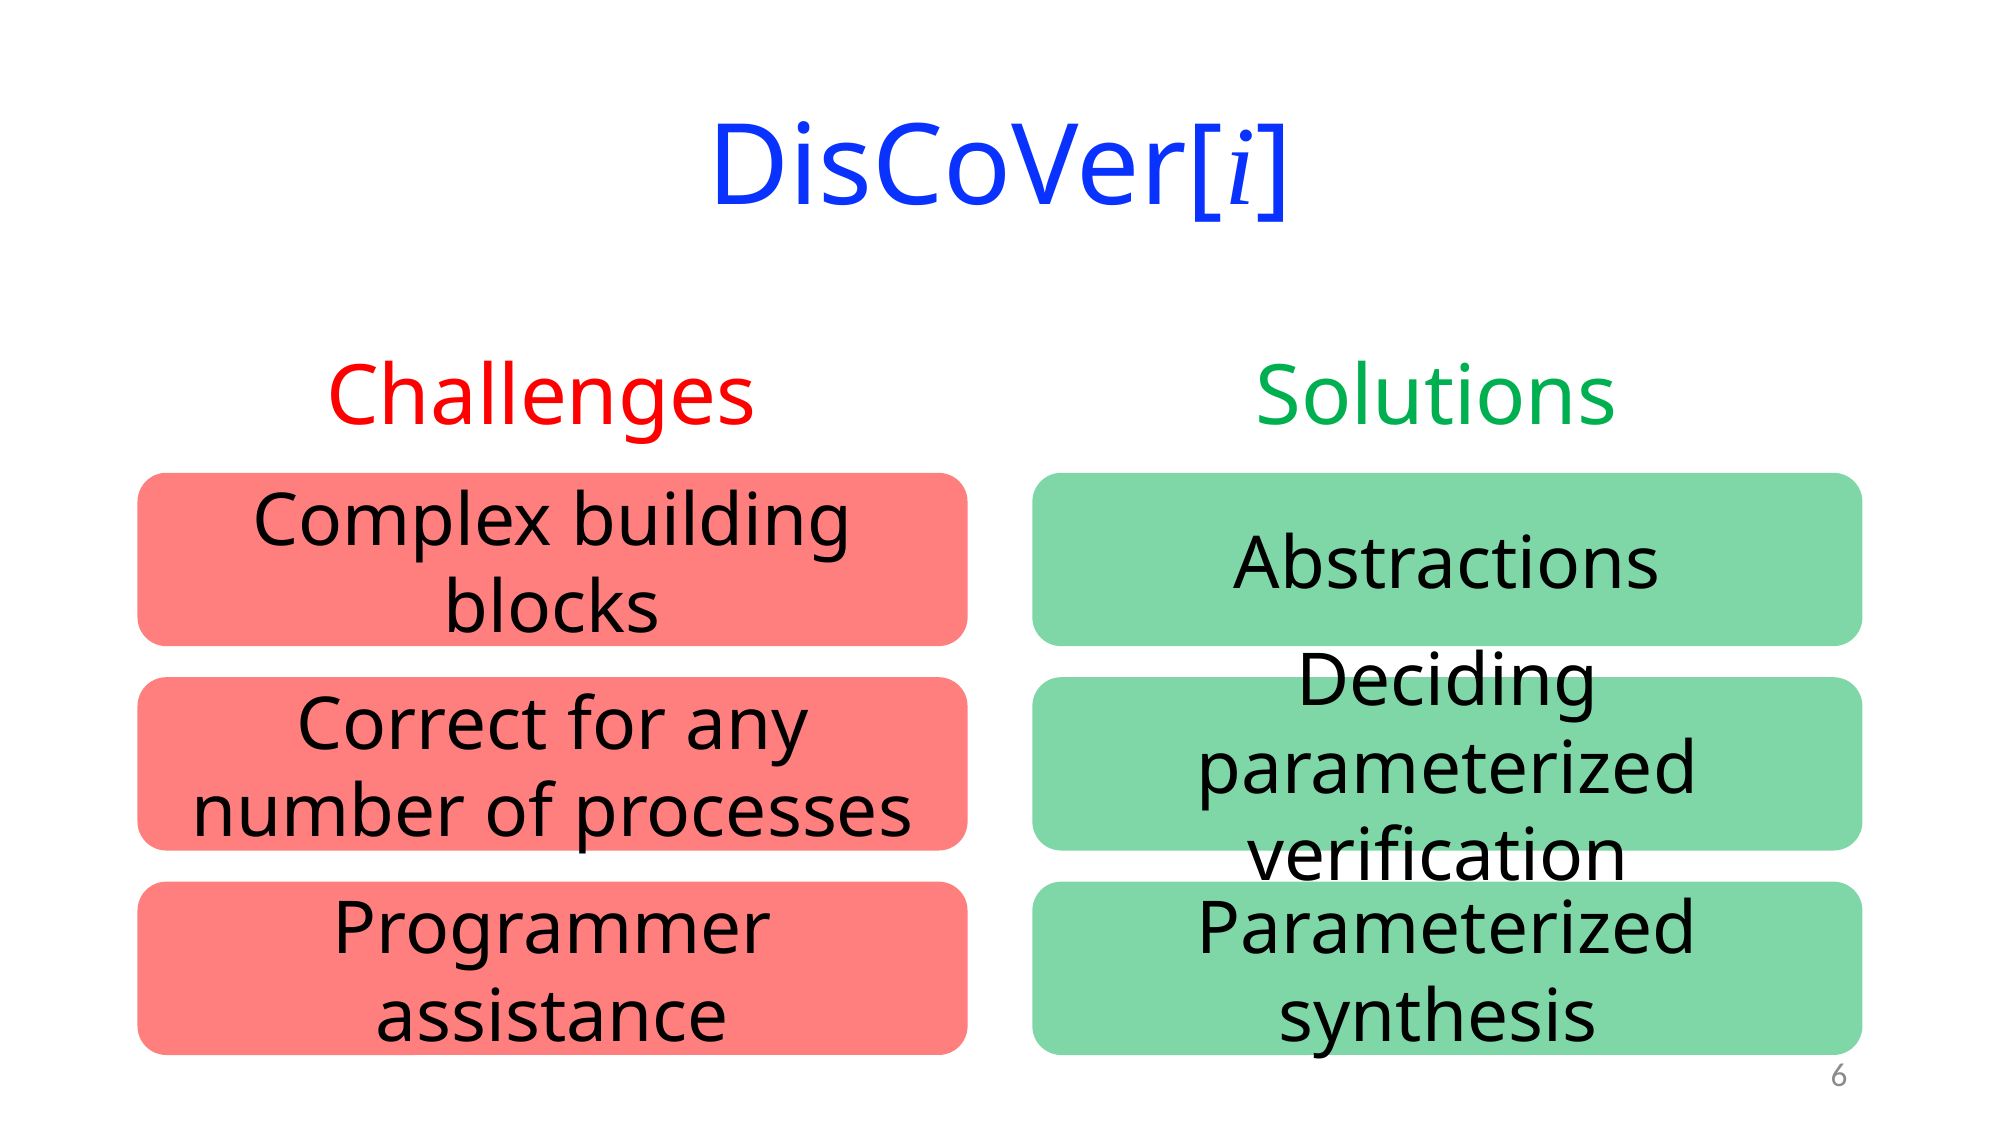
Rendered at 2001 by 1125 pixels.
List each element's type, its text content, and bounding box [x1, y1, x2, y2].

title DisCoVer[i] [137, 59, 1863, 278]
text_box Correct for any number of processes [136, 676, 969, 852]
slide_number 6 [1412, 1042, 1863, 1103]
text_box Challenges [137, 333, 968, 449]
text_box Parameterized synthesis [1031, 880, 1864, 1057]
text_box Complex building blocks [136, 471, 969, 648]
text_box Programmer assistance [136, 880, 969, 1057]
text_box Deciding parameterized verification [1031, 676, 1864, 852]
text_box Abstractions [1031, 471, 1864, 648]
text_box Solutions [1032, 333, 1863, 449]
